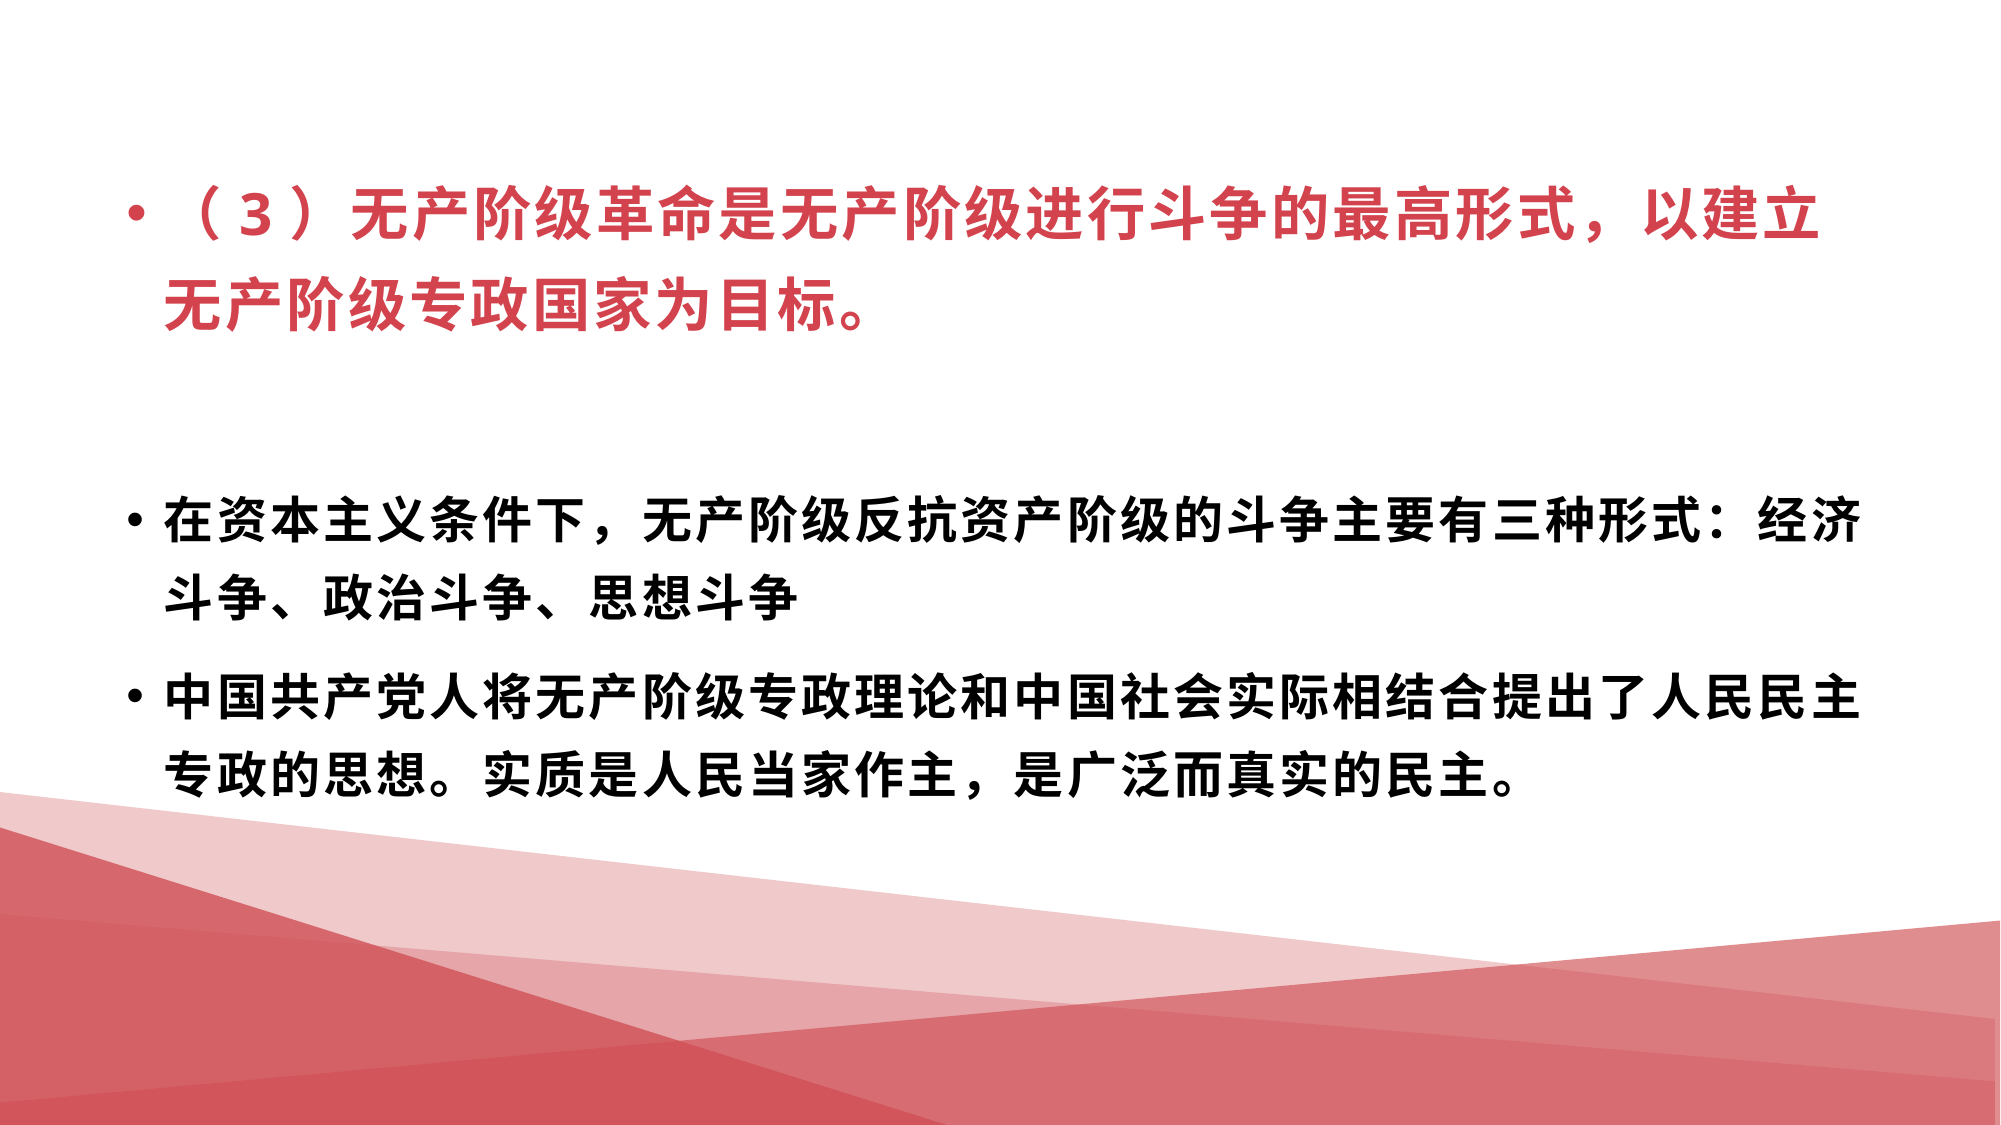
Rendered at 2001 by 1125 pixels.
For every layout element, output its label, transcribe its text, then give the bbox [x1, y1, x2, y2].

list （3）无产阶级革命是无产阶级进行斗争的最高形式，以建立无产阶级专政国家为目标。 在资本主义条件下，无产阶级反抗资产阶级的斗争主要有三种形式：经济斗争、政治斗争、思想斗争 中国共产党人将无产阶级专政理论和中国社会实际相结合提出了人民民主专政的思想。实质是人民当家作主，是广泛而真实的民主。 [109, 156, 1891, 1041]
